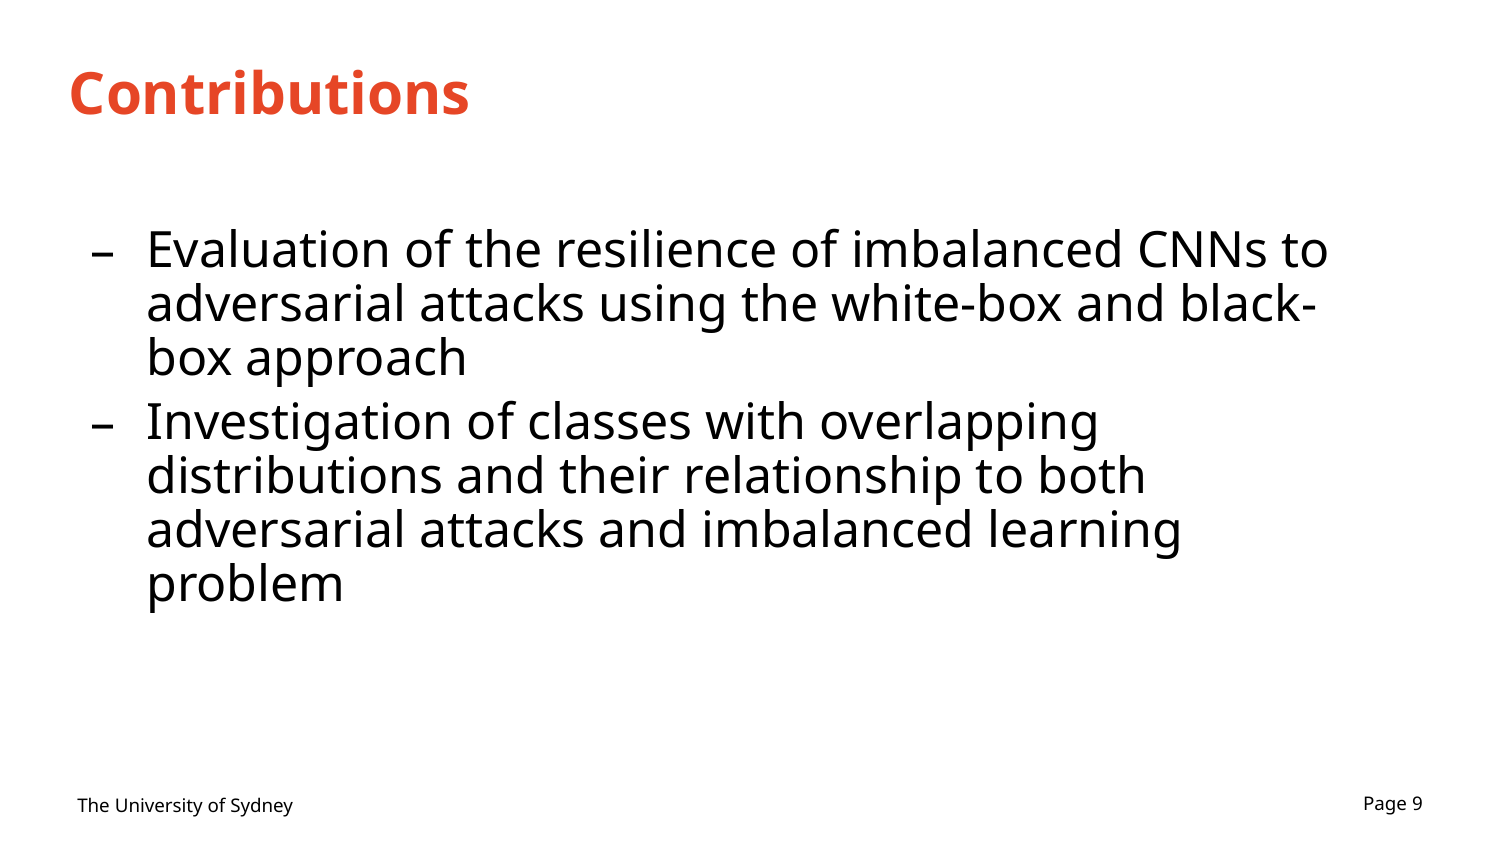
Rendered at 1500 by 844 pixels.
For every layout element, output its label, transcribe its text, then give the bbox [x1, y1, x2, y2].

list Evaluation of the resilience of imbalanced CNNs to adversarial attacks using the white-box and black-box approach Investigation of classes with overlapping distributions and their relationship to both adversarial attacks and imbalanced learning problem [75, 217, 1404, 577]
title Contributions [53, 20, 1404, 162]
